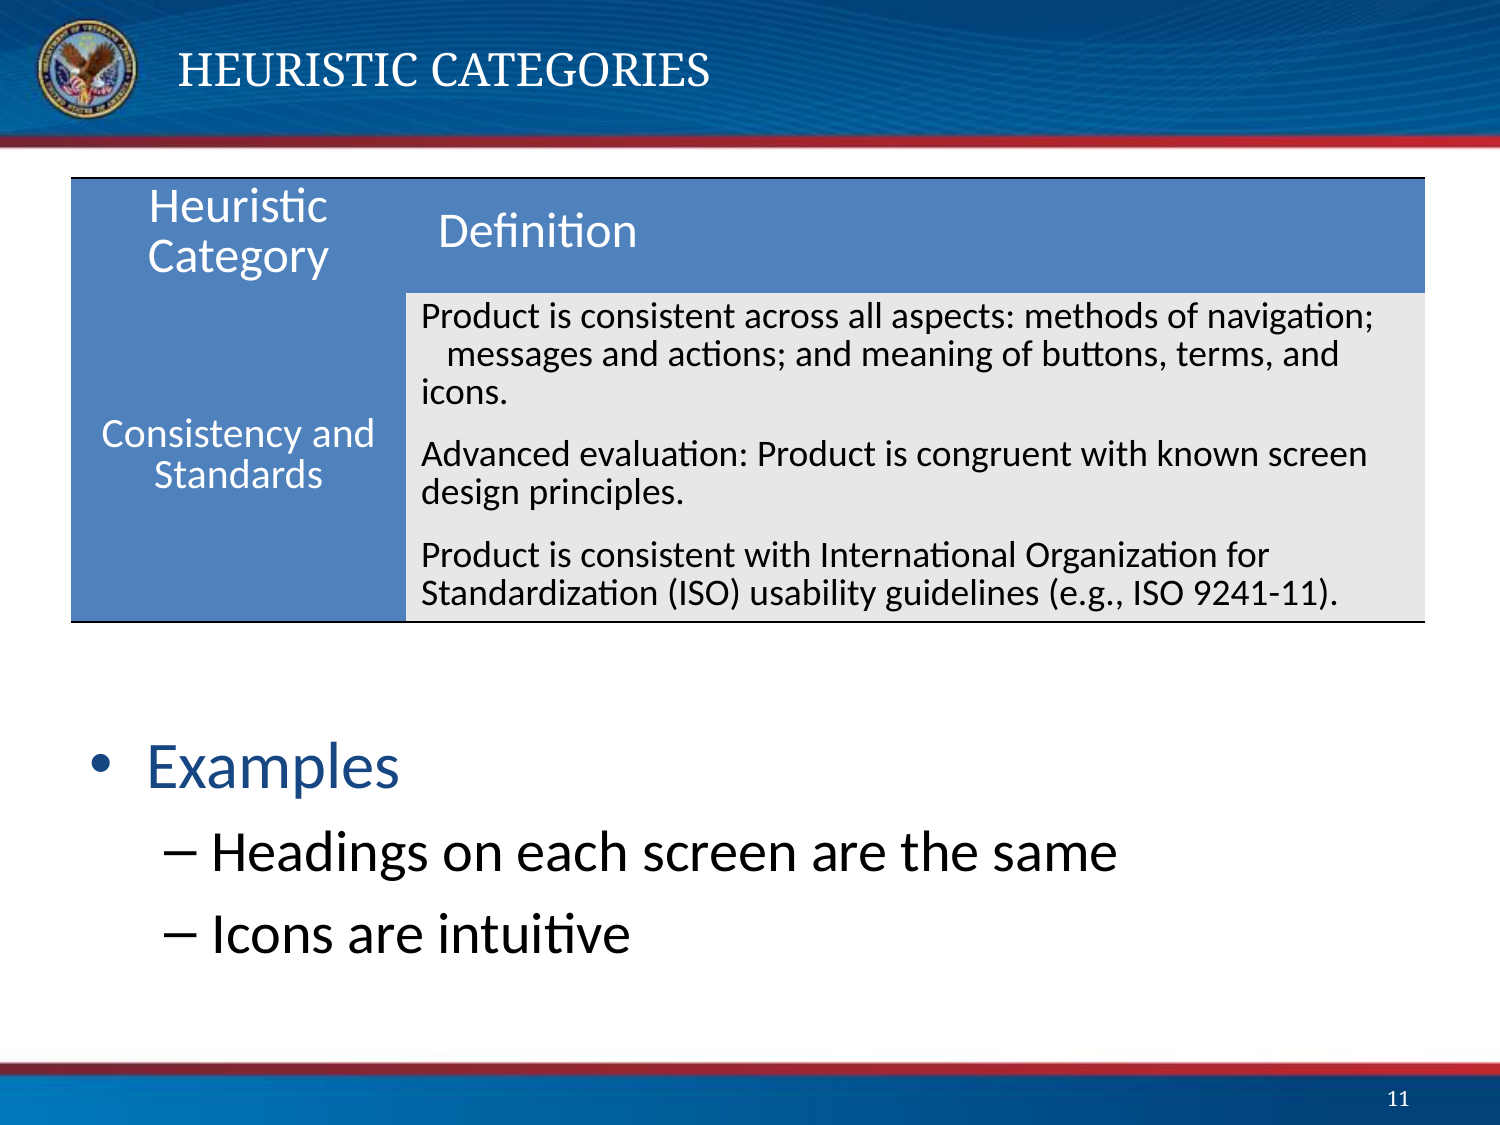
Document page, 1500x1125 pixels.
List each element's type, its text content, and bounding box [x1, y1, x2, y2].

slide_number 11 [1074, 1074, 1425, 1125]
table_header Definition [406, 179, 1425, 293]
title Heuristic Categories [162, 12, 1425, 124]
table_header Heuristic Category [71, 179, 406, 293]
list Examples Headings on each screen are the same Icons are intuitive [75, 714, 1425, 1013]
picture [0, 0, 1500, 1125]
table_cell Consistency and Standards [71, 293, 406, 621]
table_cell Product is consistent across all aspects: methods of navigation; messages and actions; and meaning of buttons, terms, and icons. Advanced evaluation: Product is congruent with known screen design principles. Product is consistent with International Organization for Standardization (ISO) usability guidelines (e.g., ISO 9241-11). [406, 293, 1425, 621]
